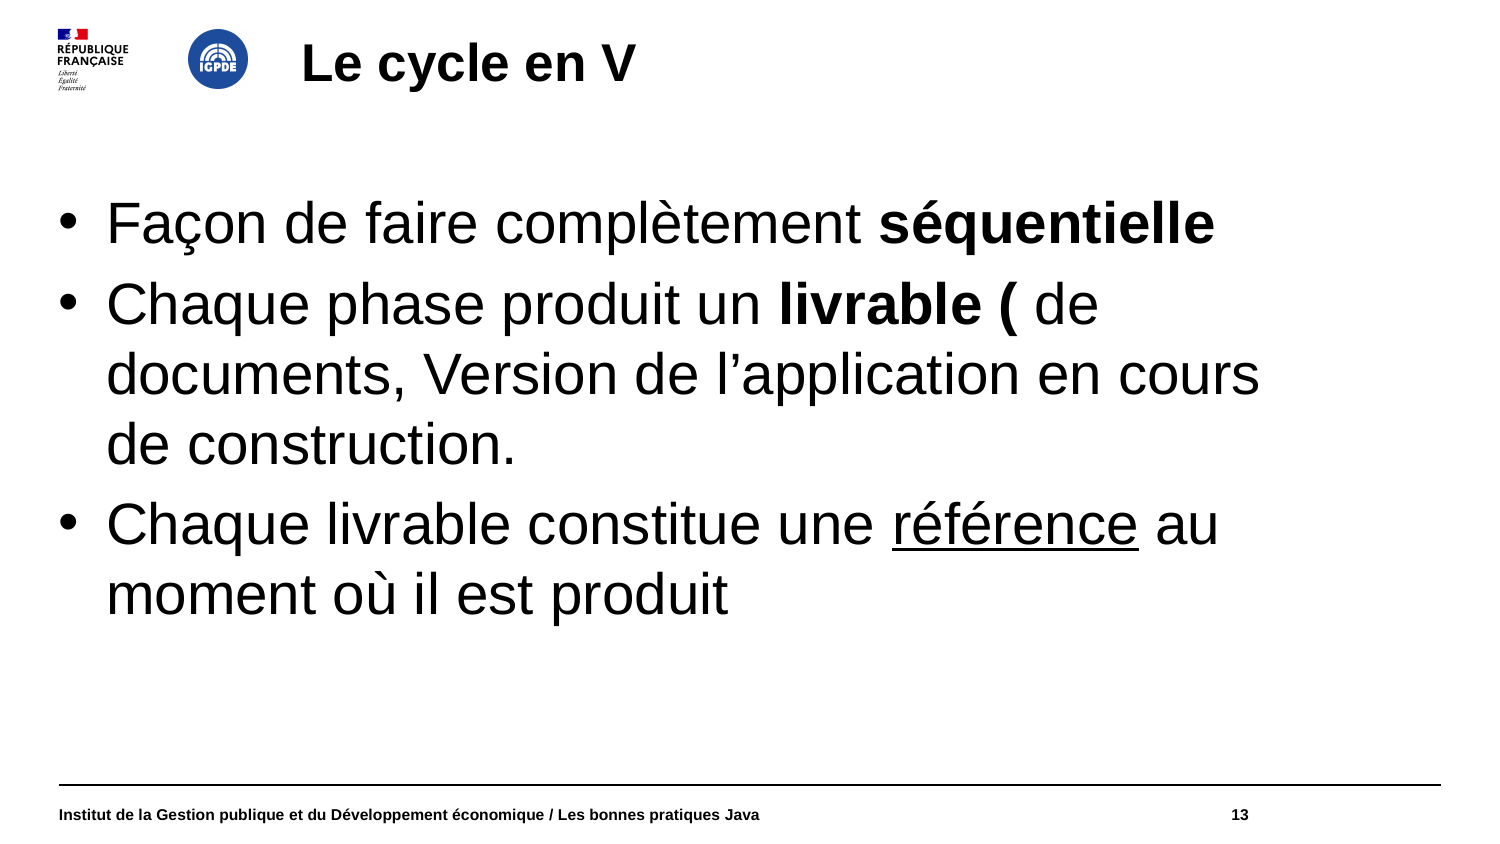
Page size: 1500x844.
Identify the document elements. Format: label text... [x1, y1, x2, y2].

title Le cycle en V [301, 5, 1270, 124]
footer Institut de la Gestion publique et du Développement économique / Les bonnes pratiques Java [59, 784, 1027, 844]
picture [188, 29, 248, 89]
picture [47, 18, 139, 101]
list Façon de faire complètement séquentielle Chaque phase produit un livrable ( de documents, Version de l’application en cours de construction. Chaque livrable constitue une référence au moment où il est produit [59, 185, 1276, 641]
slide_number 13 [1027, 784, 1249, 844]
